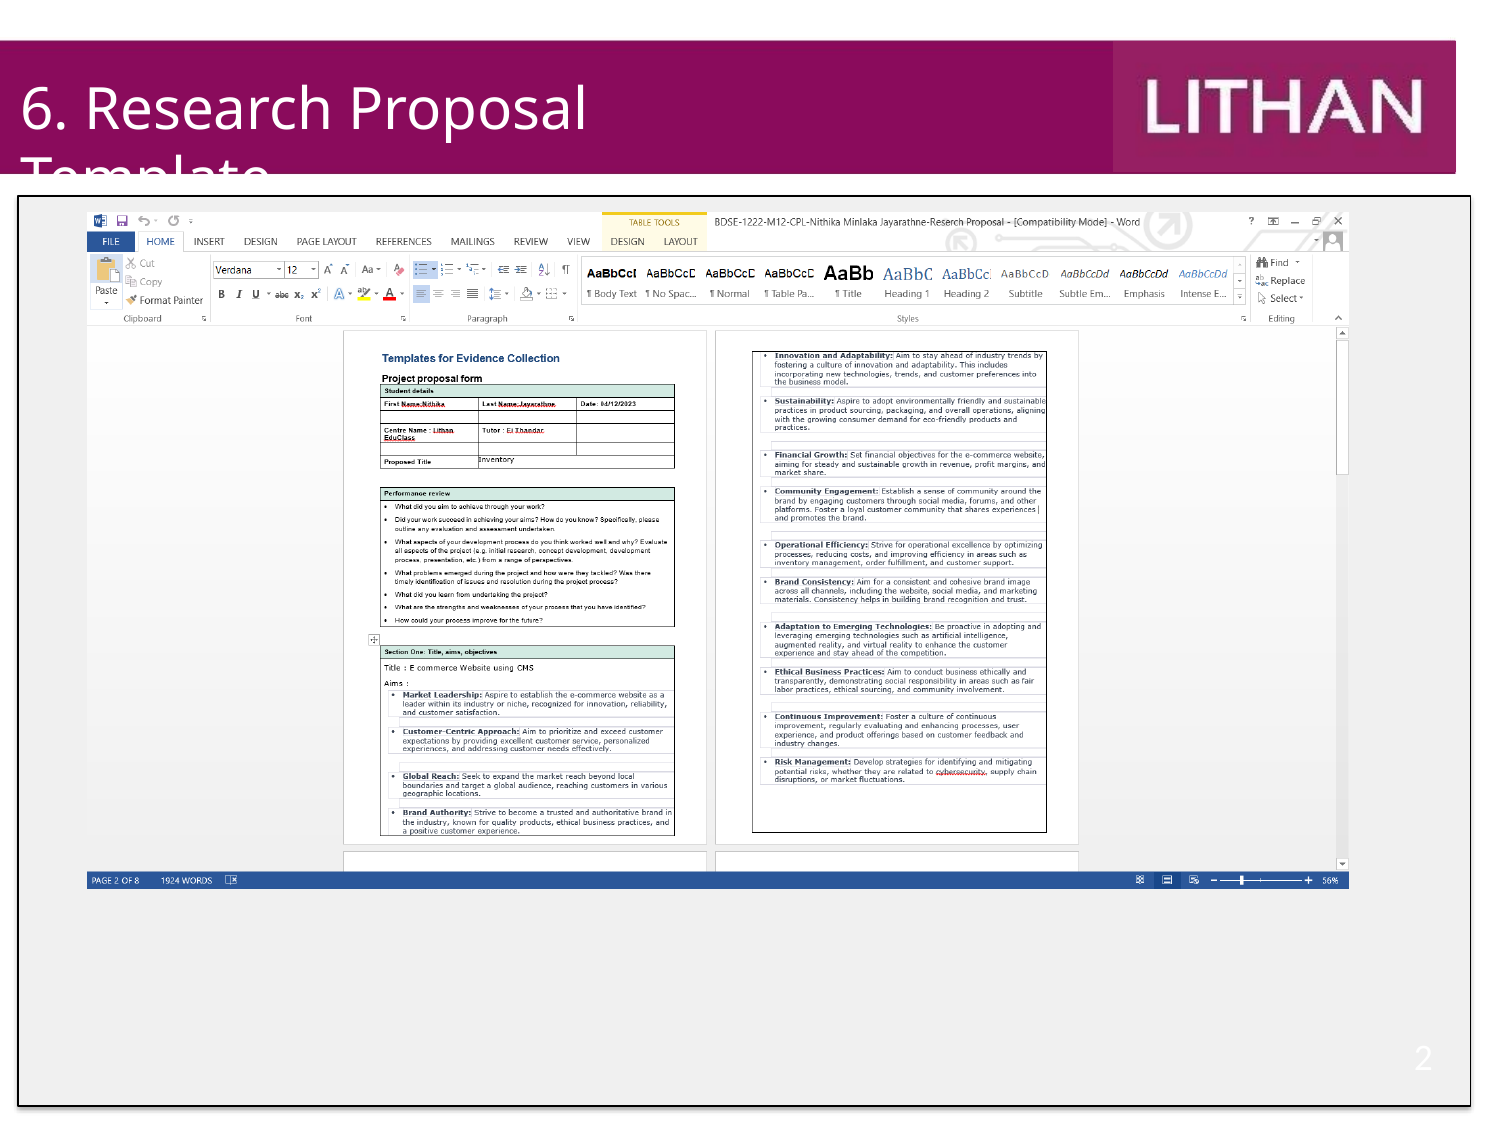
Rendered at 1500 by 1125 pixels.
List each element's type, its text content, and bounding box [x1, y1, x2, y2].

picture [87, 212, 1349, 890]
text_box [11, 194, 1477, 1116]
picture [0, 37, 1457, 178]
title 6. Research Proposal Template [18, 68, 842, 194]
